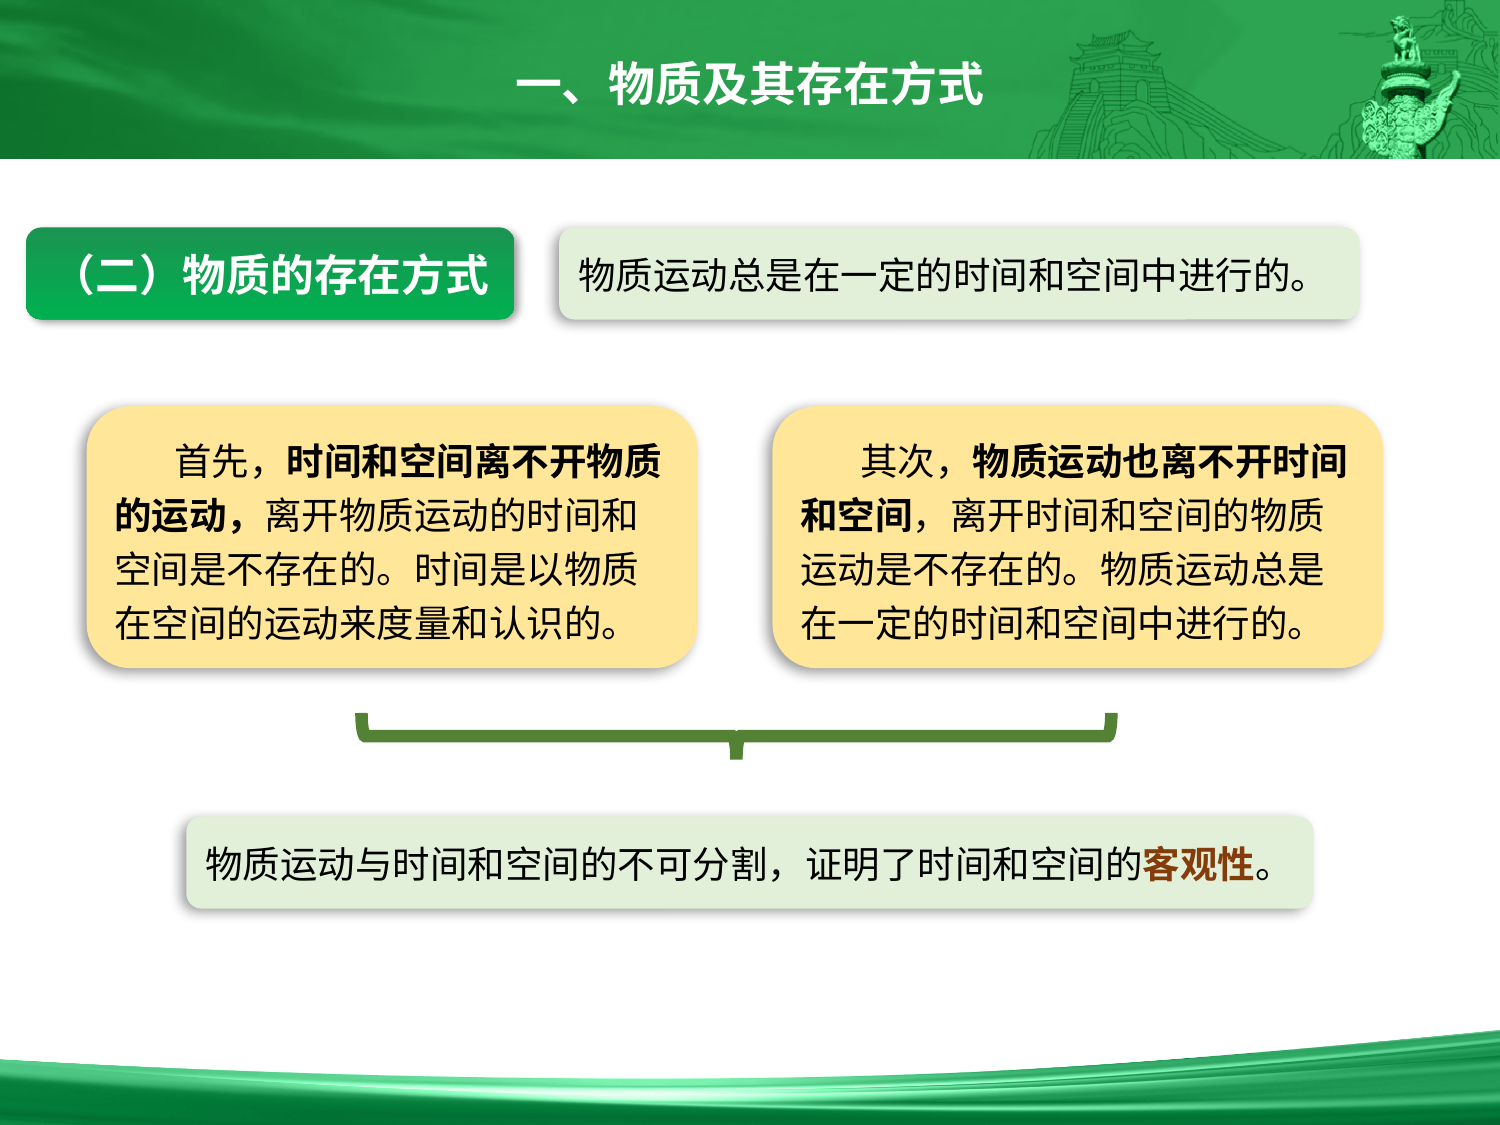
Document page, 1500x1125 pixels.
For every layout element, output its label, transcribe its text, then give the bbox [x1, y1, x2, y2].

text_box 一、物质及其存在方式 [238, 47, 1262, 119]
text_box （二）物质的存在方式 [25, 226, 516, 321]
text_box 物质运动与时间和空间的不可分割，证明了时间和空间的客观性。 [185, 815, 1315, 910]
text_box 其次，物质运动也离不开时间和空间，离开时间和空间的物质运动是不存在的。物质运动总是在一定的时间和空间中进行的。 [771, 405, 1385, 670]
picture [0, 0, 1500, 159]
text_box [359, 712, 1113, 760]
text_box 物质运动总是在一定的时间和空间中进行的。 [558, 226, 1361, 321]
picture [0, 1027, 1500, 1125]
text_box 首先，时间和空间离不开物质的运动，离开物质运动的时间和空间是不存在的。时间是以物质在空间的运动来度量和认识的。 [85, 405, 699, 670]
